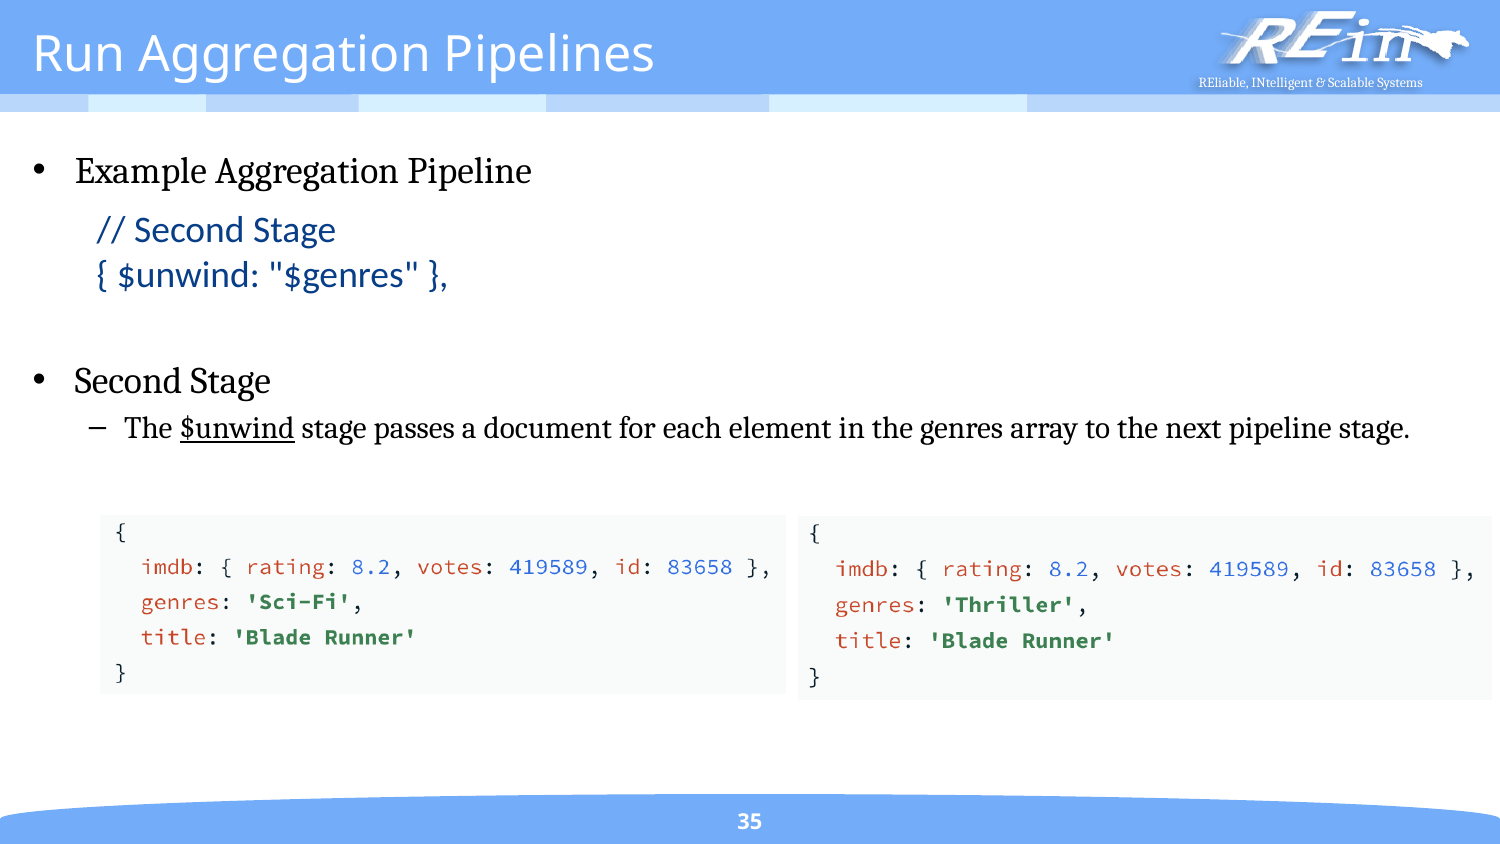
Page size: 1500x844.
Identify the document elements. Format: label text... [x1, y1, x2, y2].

picture [797, 516, 1492, 700]
text_box // Second Stage { $unwind: "$genres" }, [64, 197, 1105, 303]
title Run Aggregation Pipelines [17, 17, 1136, 86]
picture [100, 514, 786, 694]
slide_number 35 [667, 802, 833, 842]
list Example Aggregation Pipeline Second Stage The $unwind stage passes a document for each element in the genres array to the next pipeline stage. [17, 138, 1459, 786]
